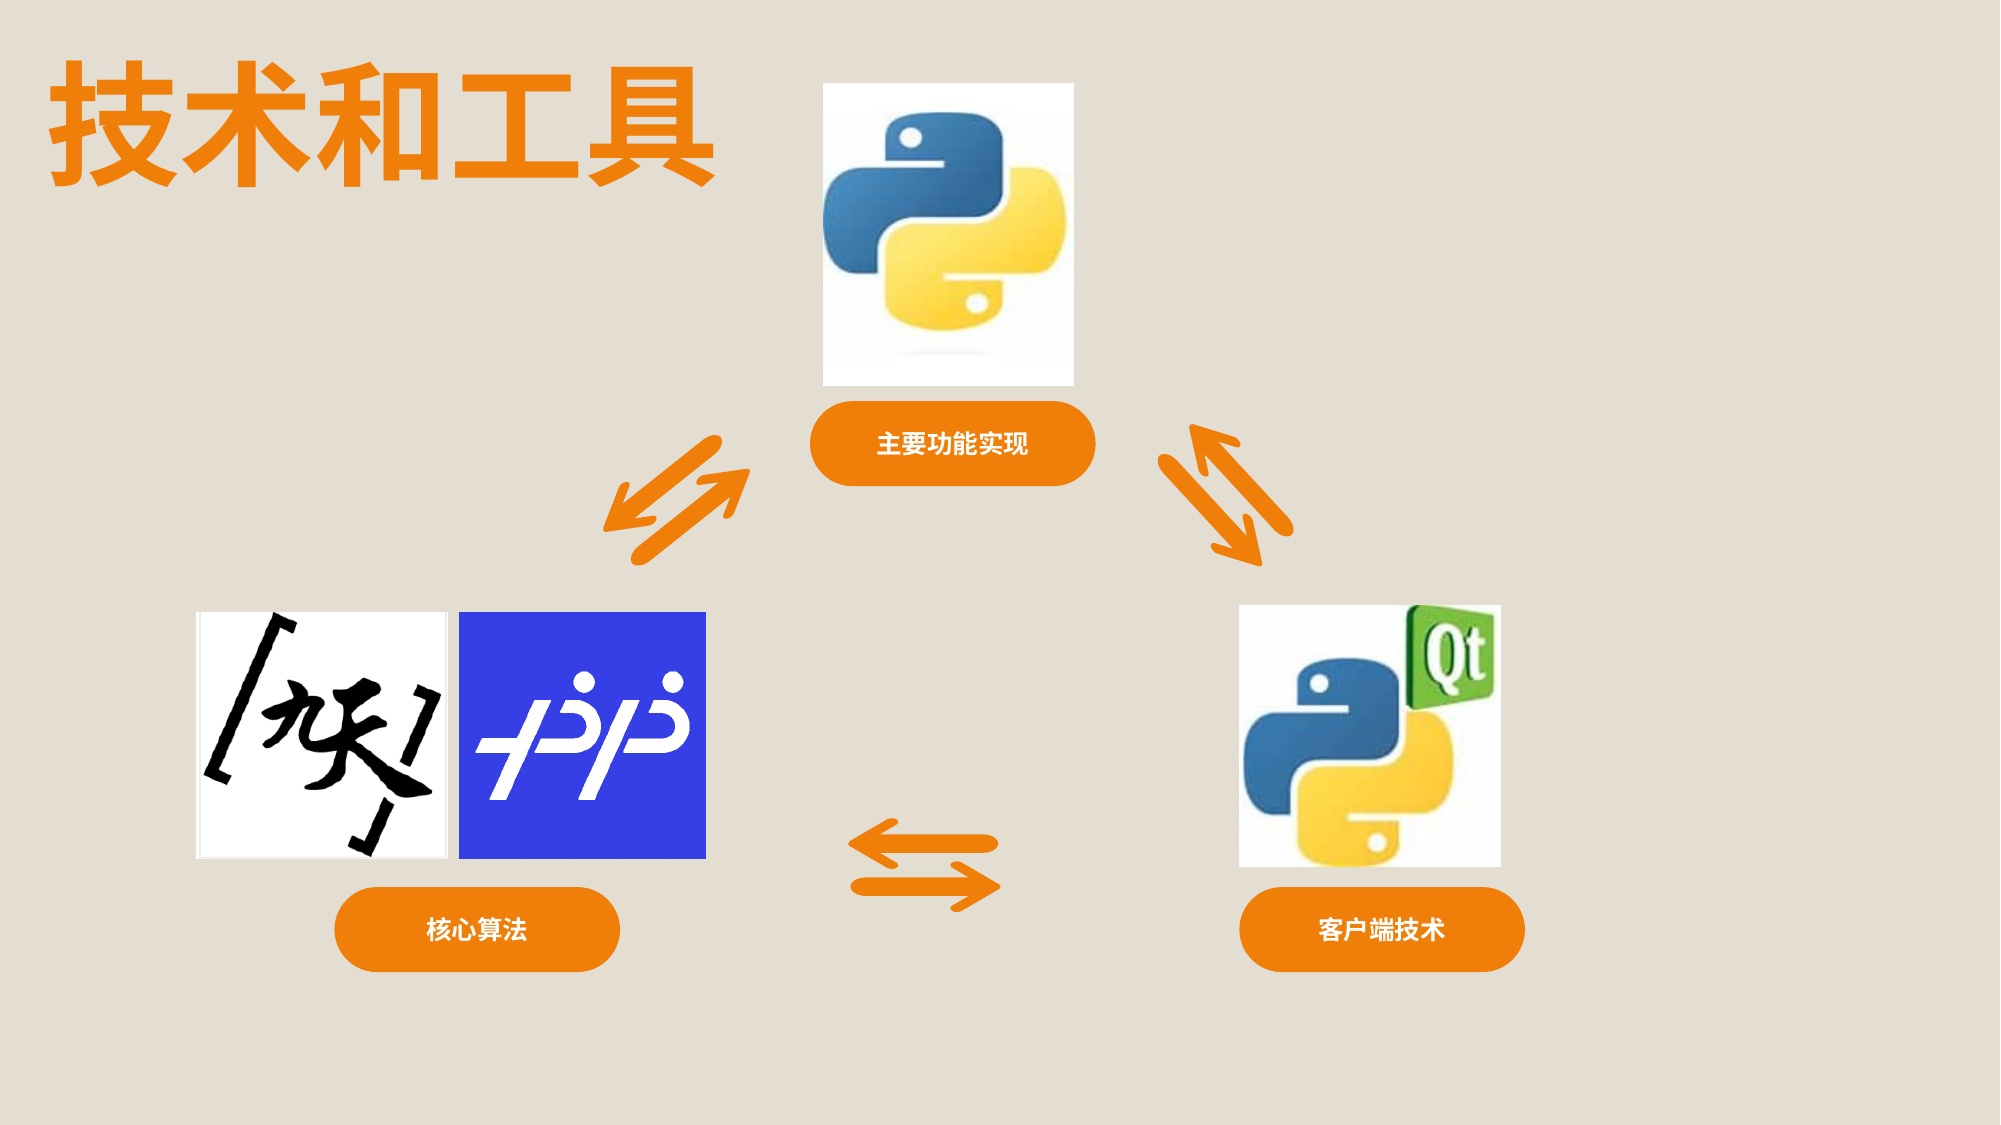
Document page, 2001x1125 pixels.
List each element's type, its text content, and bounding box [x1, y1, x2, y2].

text_box [847, 817, 1000, 870]
text_box 技术和工具 [30, 33, 737, 336]
text_box [629, 467, 751, 567]
picture [823, 83, 1074, 386]
picture [196, 612, 448, 859]
picture [459, 612, 706, 859]
text_box 主要功能实现 [808, 400, 1097, 488]
text_box [849, 860, 1002, 914]
text_box [1188, 423, 1295, 538]
text_box 客户端技术 [1238, 886, 1527, 974]
picture [1239, 605, 1501, 867]
text_box 核心算法 [333, 886, 622, 974]
text_box [602, 434, 724, 533]
text_box [1156, 452, 1264, 568]
